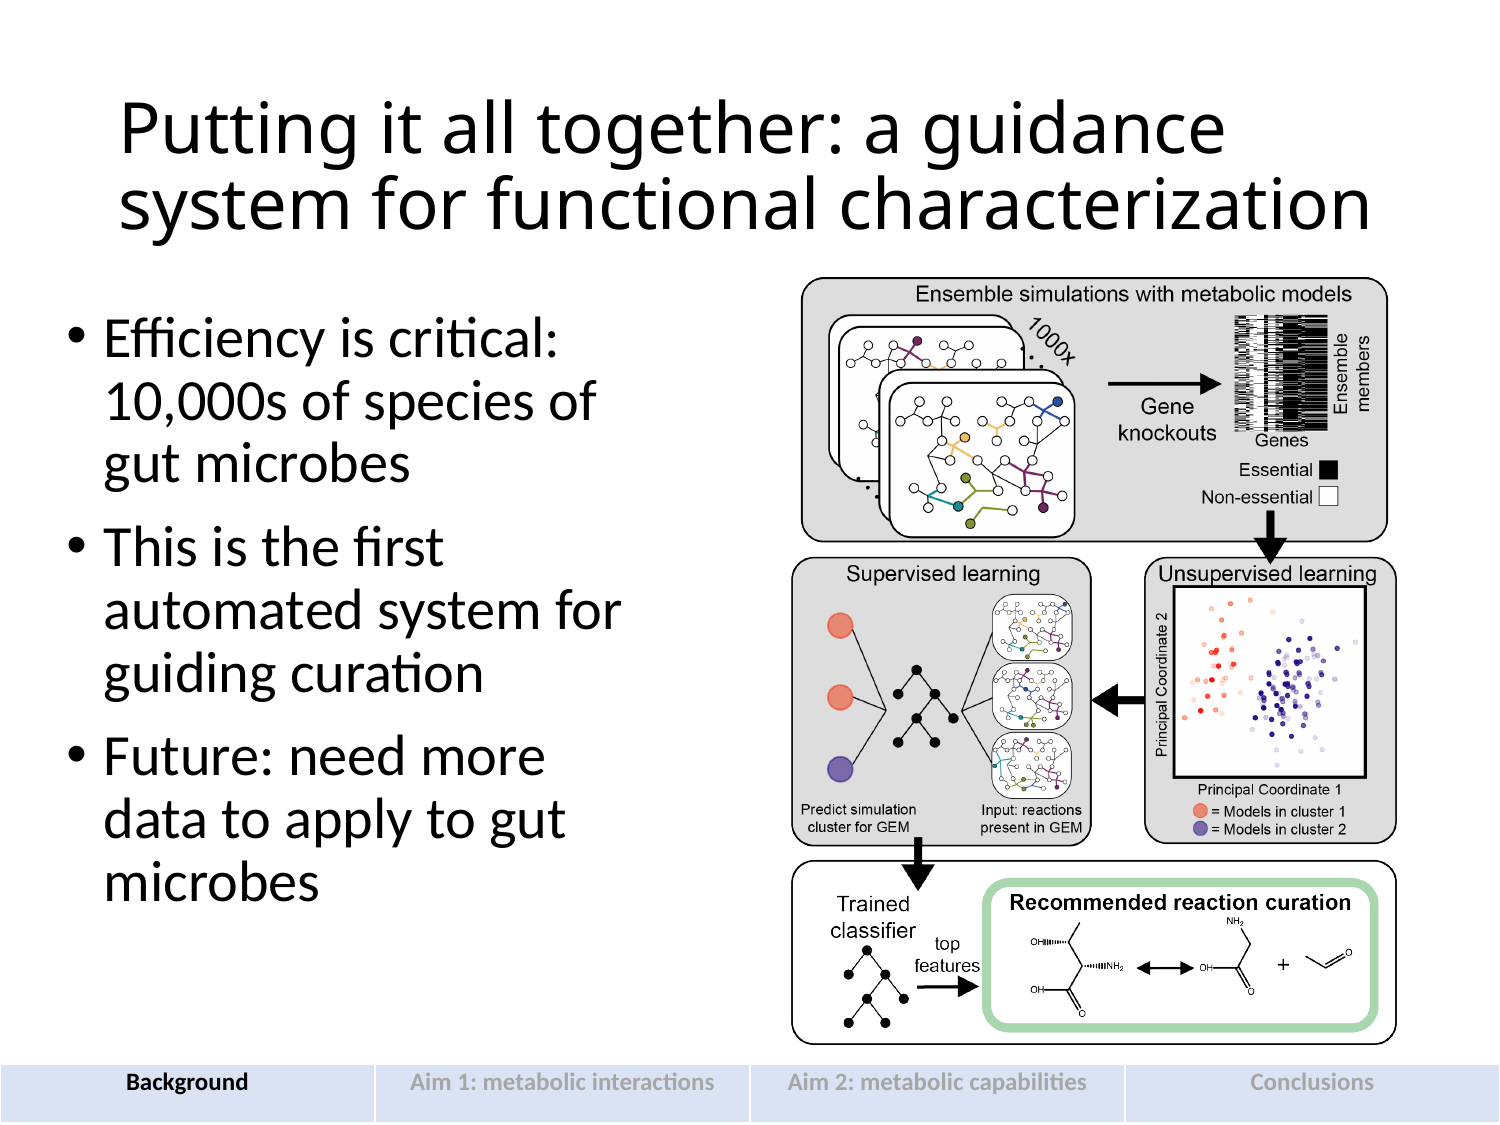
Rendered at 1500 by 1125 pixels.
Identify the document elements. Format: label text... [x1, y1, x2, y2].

table_header Aim 1: metabolic interactions [376, 1065, 749, 1122]
table_header Conclusions [1126, 1065, 1499, 1122]
list Efficiency is critical: 10,000s of species of gut microbes This is the first automated system for guiding curation Future: need more data to apply to gut microbes [51, 299, 671, 1014]
table_header Background [1, 1065, 374, 1122]
table_header Aim 2: metabolic capabilities [751, 1065, 1124, 1122]
title Putting it all together: a guidance system for functional characterization [103, 59, 1397, 278]
picture [777, 277, 1397, 1045]
